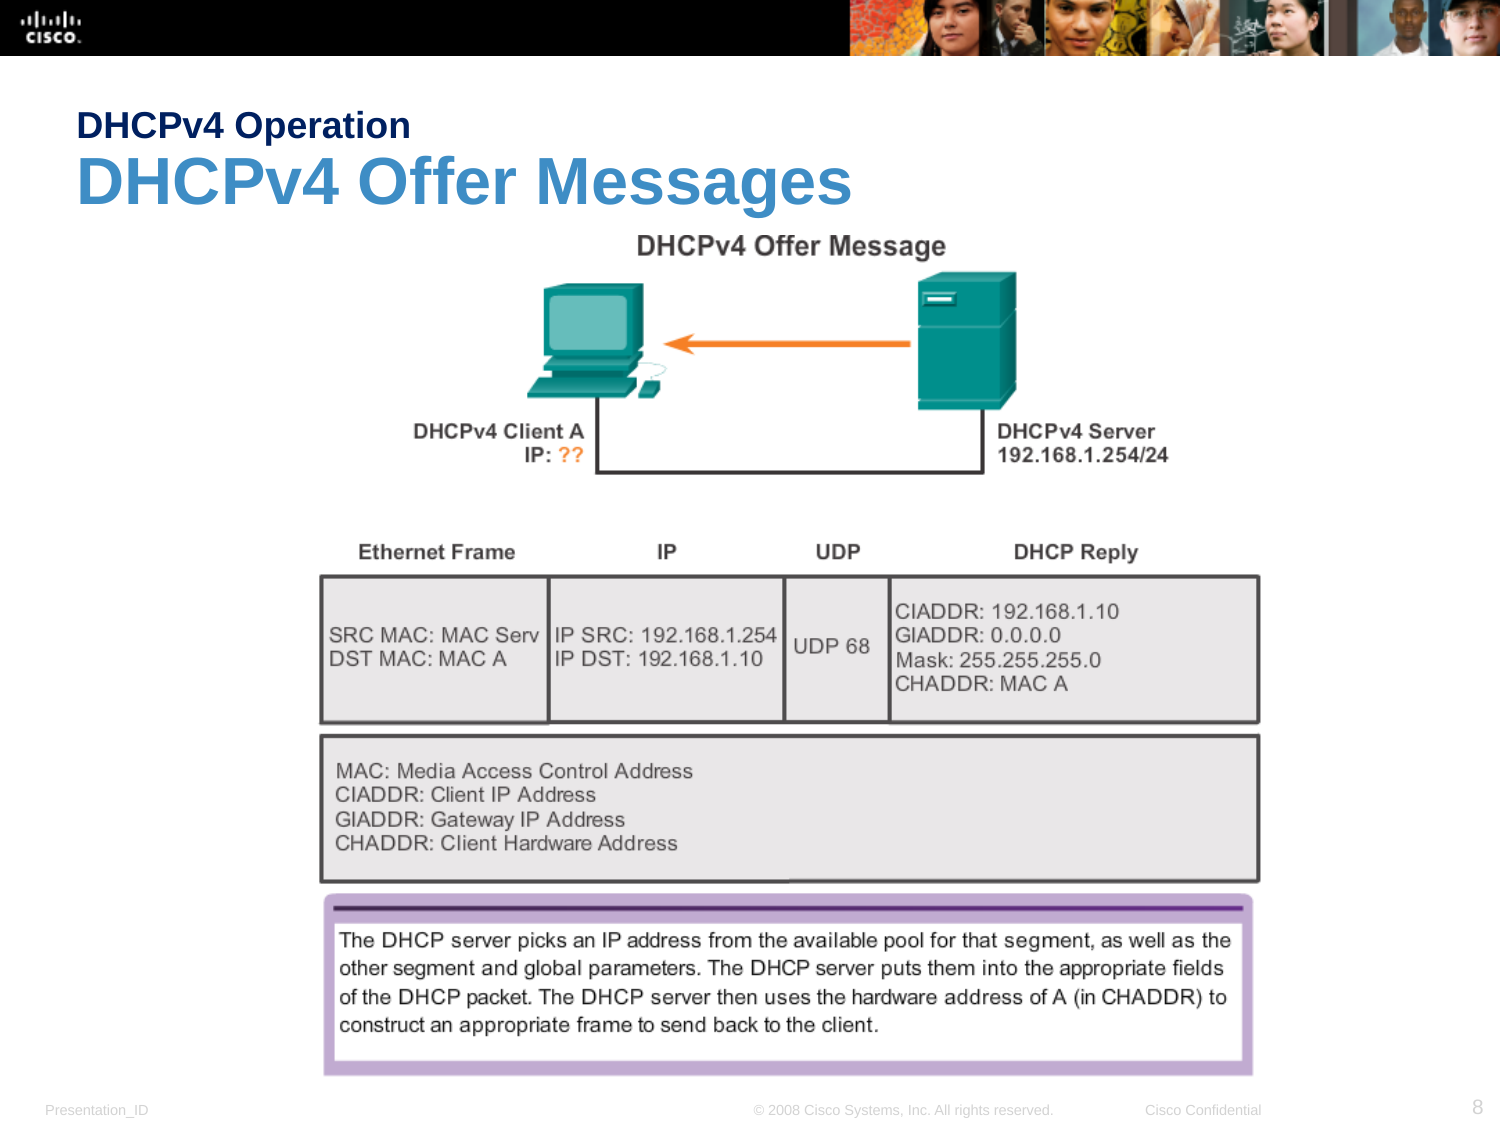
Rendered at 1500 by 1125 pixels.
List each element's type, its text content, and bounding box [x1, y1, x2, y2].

picture [313, 235, 1262, 1089]
picture [0, 0, 1500, 56]
title DHCPv4 Operation DHCPv4 Offer Messages [62, 87, 1400, 226]
